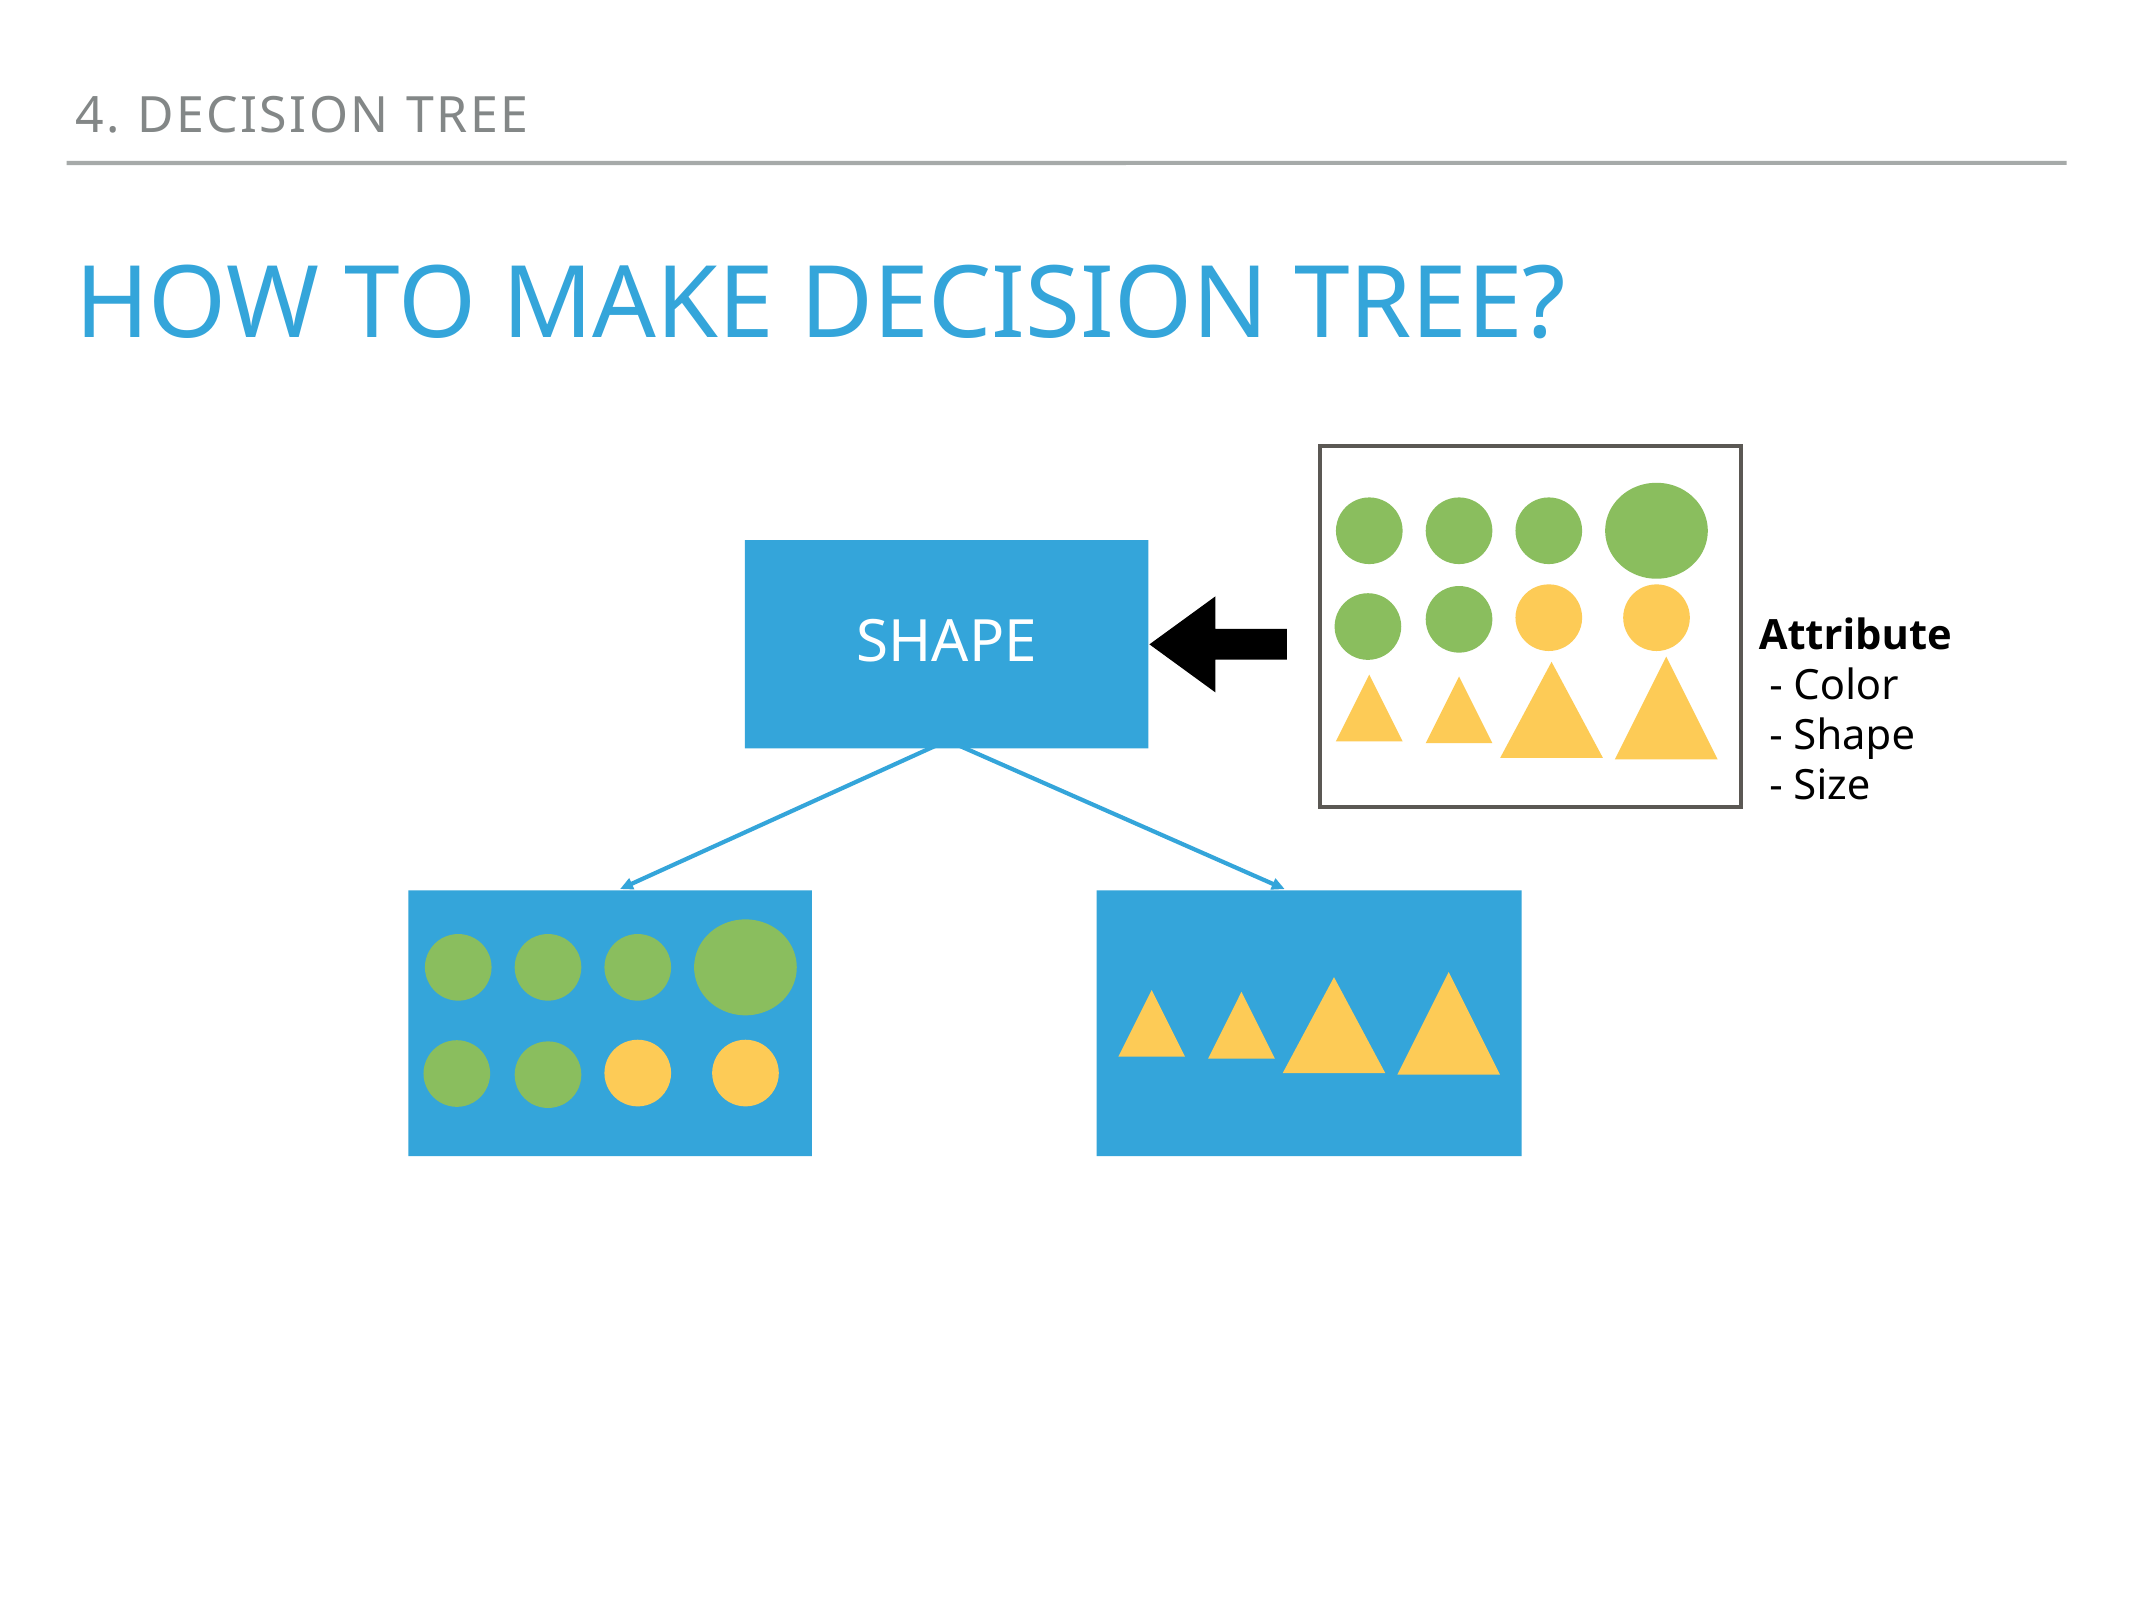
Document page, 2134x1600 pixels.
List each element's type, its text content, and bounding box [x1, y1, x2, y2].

text_box [1320, 445, 1741, 808]
text_box [1397, 971, 1501, 1075]
list 4. decision tree [66, 74, 1901, 151]
text_box Attribute - Color - Shape - Size [1750, 599, 1961, 817]
text_box [1425, 676, 1493, 744]
text_box [712, 1039, 779, 1107]
text_box [1425, 497, 1493, 565]
text_box [1605, 482, 1708, 579]
text_box [1335, 497, 1403, 565]
text_box [514, 934, 582, 1001]
text_box [1118, 990, 1186, 1057]
text_box [1515, 497, 1583, 565]
text_box [514, 1041, 582, 1108]
text_box [423, 1040, 491, 1107]
text_box shape [744, 540, 1149, 749]
text_box [1282, 977, 1386, 1074]
title How to make decision tree? [66, 251, 2068, 372]
text_box [694, 919, 797, 1016]
text_box [408, 890, 812, 1157]
text_box [1149, 596, 1287, 693]
text_box [1096, 890, 1522, 1157]
text_box [1335, 674, 1403, 742]
text_box [604, 934, 672, 1001]
text_box [424, 934, 492, 1001]
text_box [604, 1039, 672, 1107]
text_box [955, 744, 1285, 890]
text_box [620, 744, 939, 890]
text_box [1208, 991, 1275, 1059]
